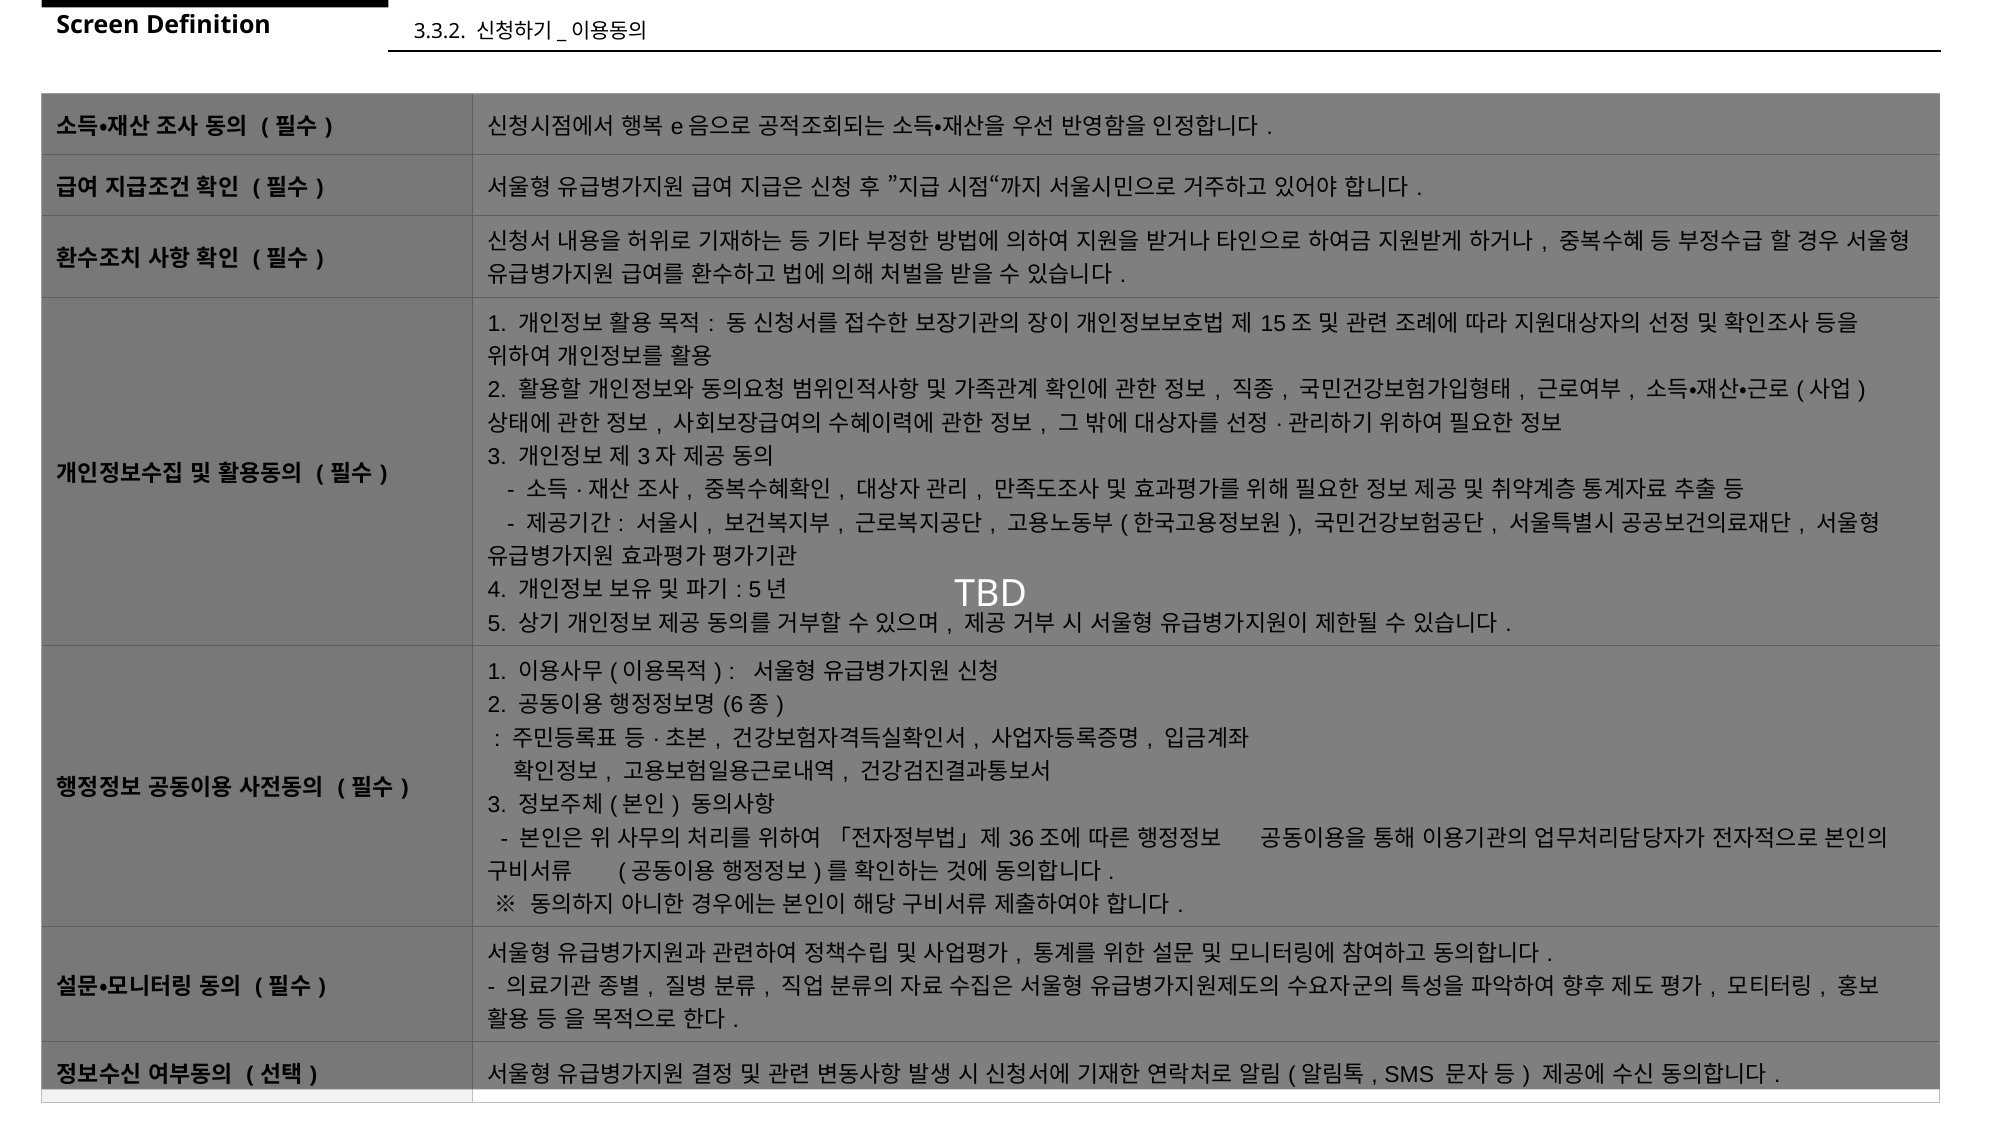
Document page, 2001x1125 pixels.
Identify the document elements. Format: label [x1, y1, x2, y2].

table_cell [42, 1090, 472, 1102]
text_box [41, 93, 1941, 1090]
table_cell [473, 1090, 1939, 1102]
list [399, 12, 1444, 53]
list [41, 4, 389, 53]
